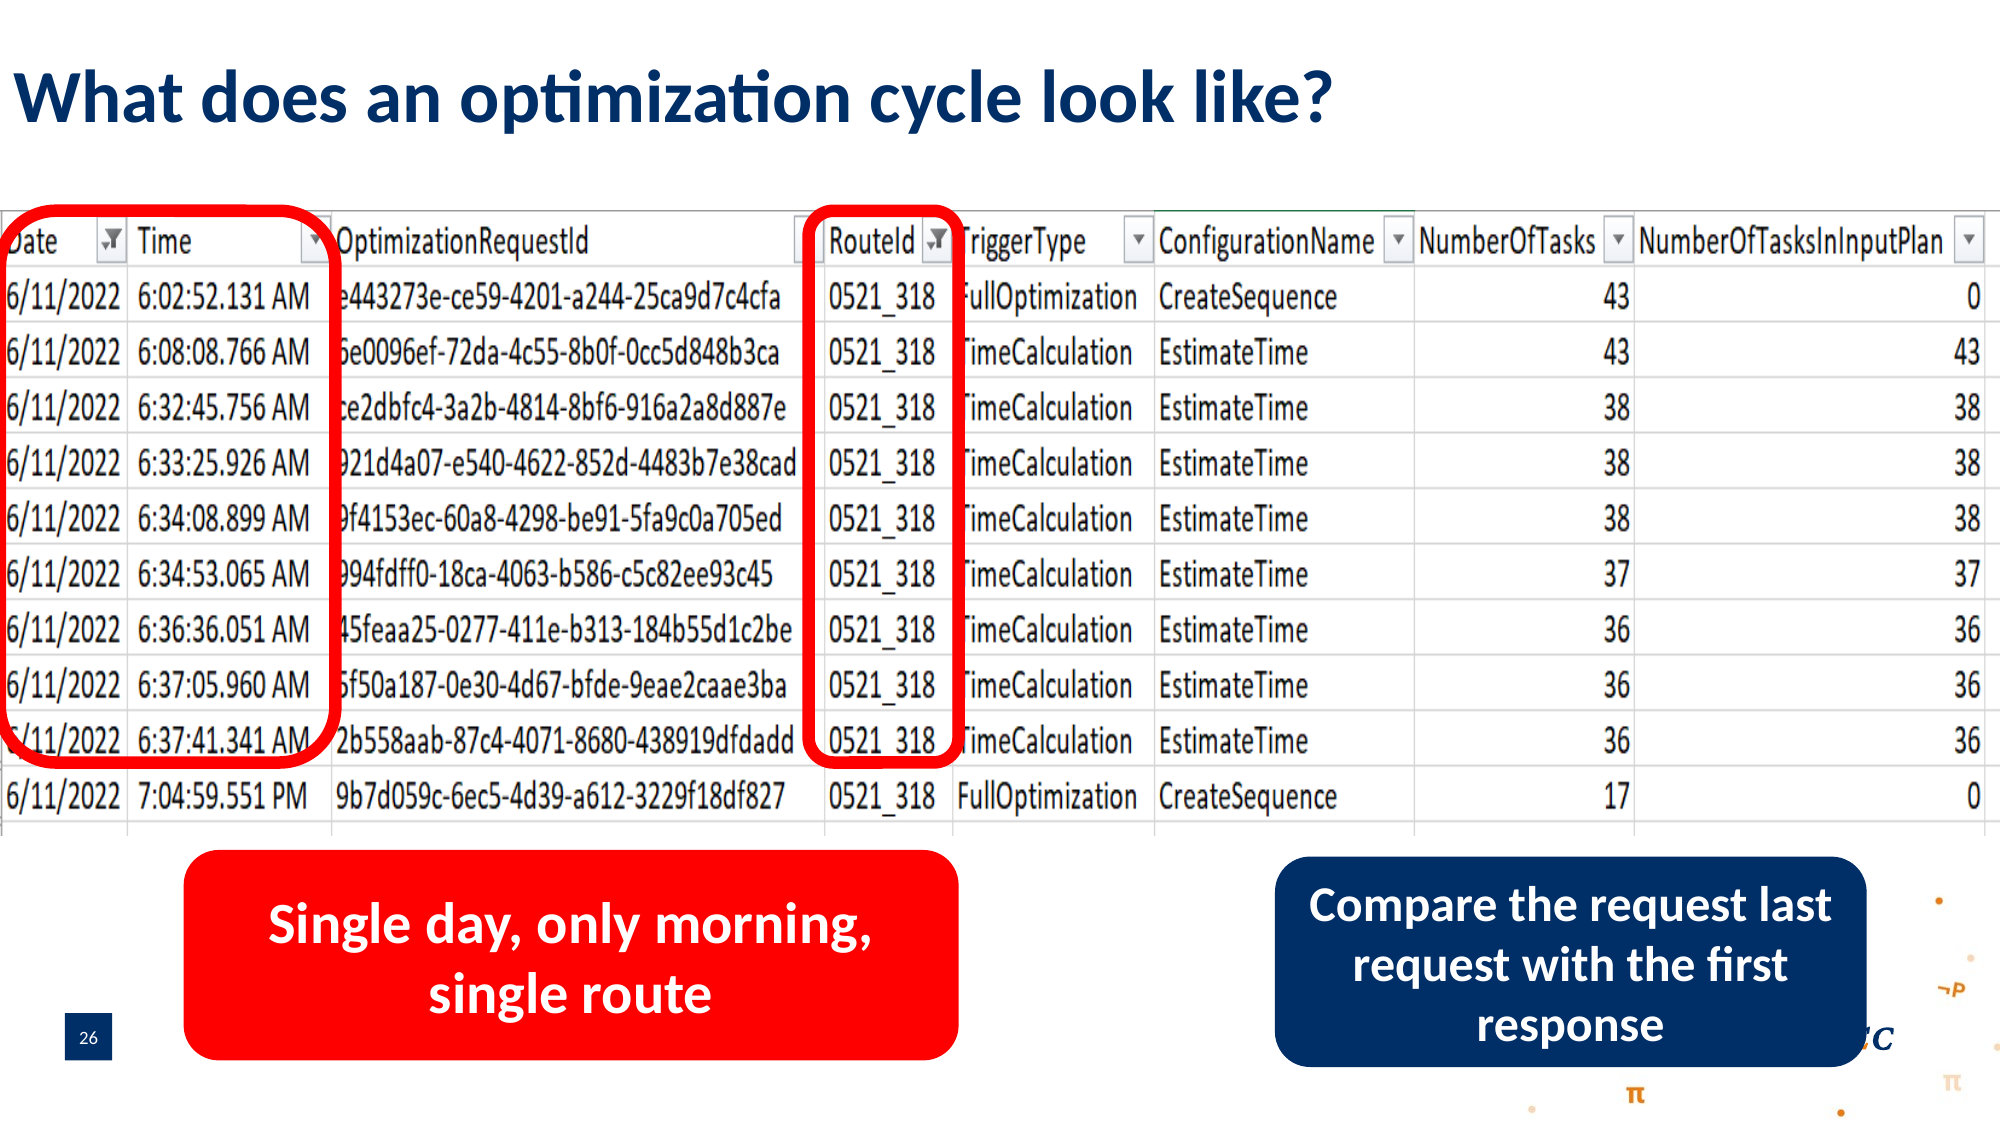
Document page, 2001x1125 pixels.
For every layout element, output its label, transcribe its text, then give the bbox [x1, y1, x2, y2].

slide_number 26 [64, 1013, 113, 1061]
title What does an optimization cycle look like? [13, 64, 1754, 133]
text_box Single day, only morning, single route [182, 848, 960, 1062]
picture [0, 0, 2000, 1125]
text_box Compare the request last request with the first response [1273, 855, 1868, 1069]
